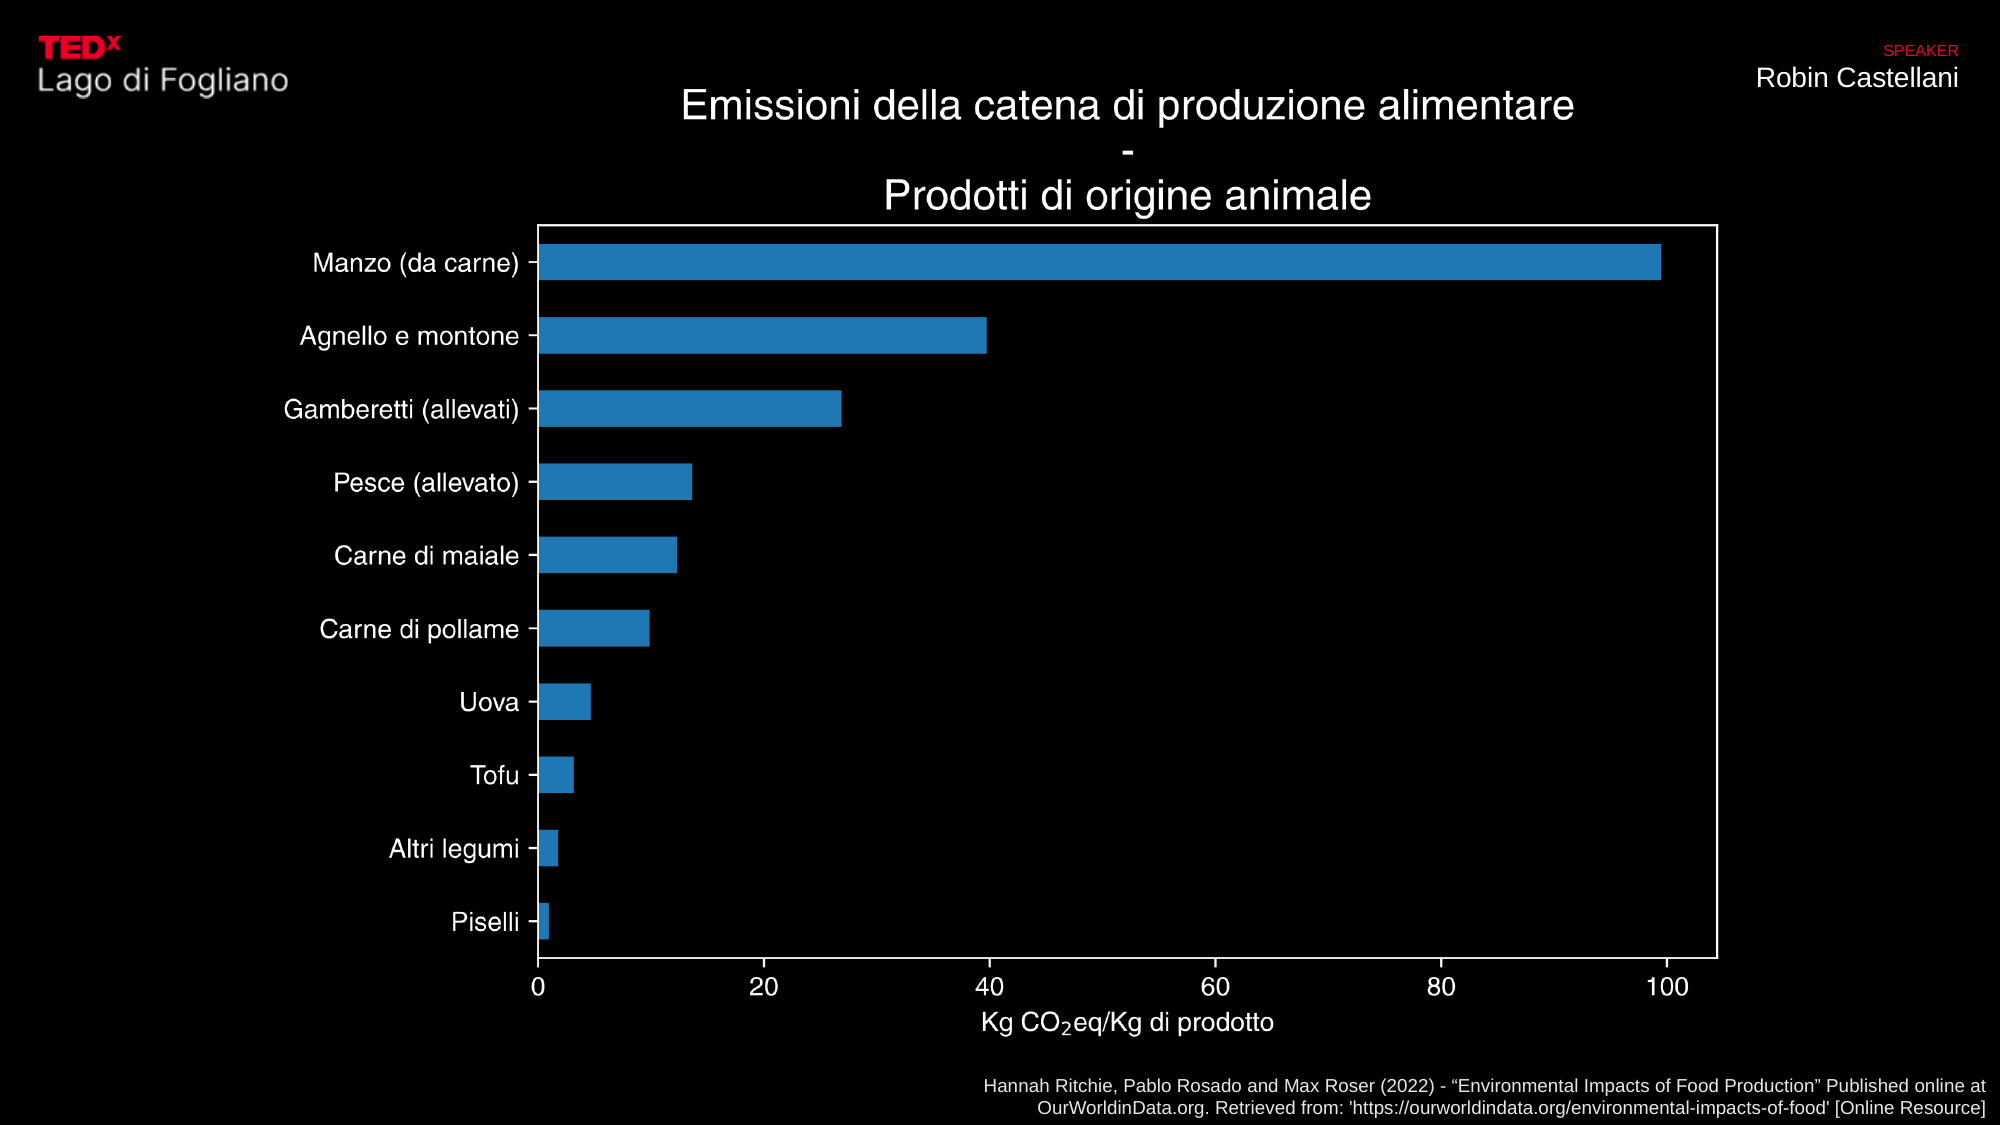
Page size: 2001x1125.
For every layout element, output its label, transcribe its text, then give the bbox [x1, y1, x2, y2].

picture [36, 35, 1736, 1056]
text_box Hannah Ritchie, Pablo Rosado and Max Roser (2022) - “Environmental Impacts of Food Production” Published online at OurWorldinData.org. Retrieved from: 'https://ourworldindata.org/environmental-impacts-of-food' [Online Resource] [956, 1065, 2000, 1125]
text_box Speaker Robin Castellani [1534, 33, 1963, 103]
